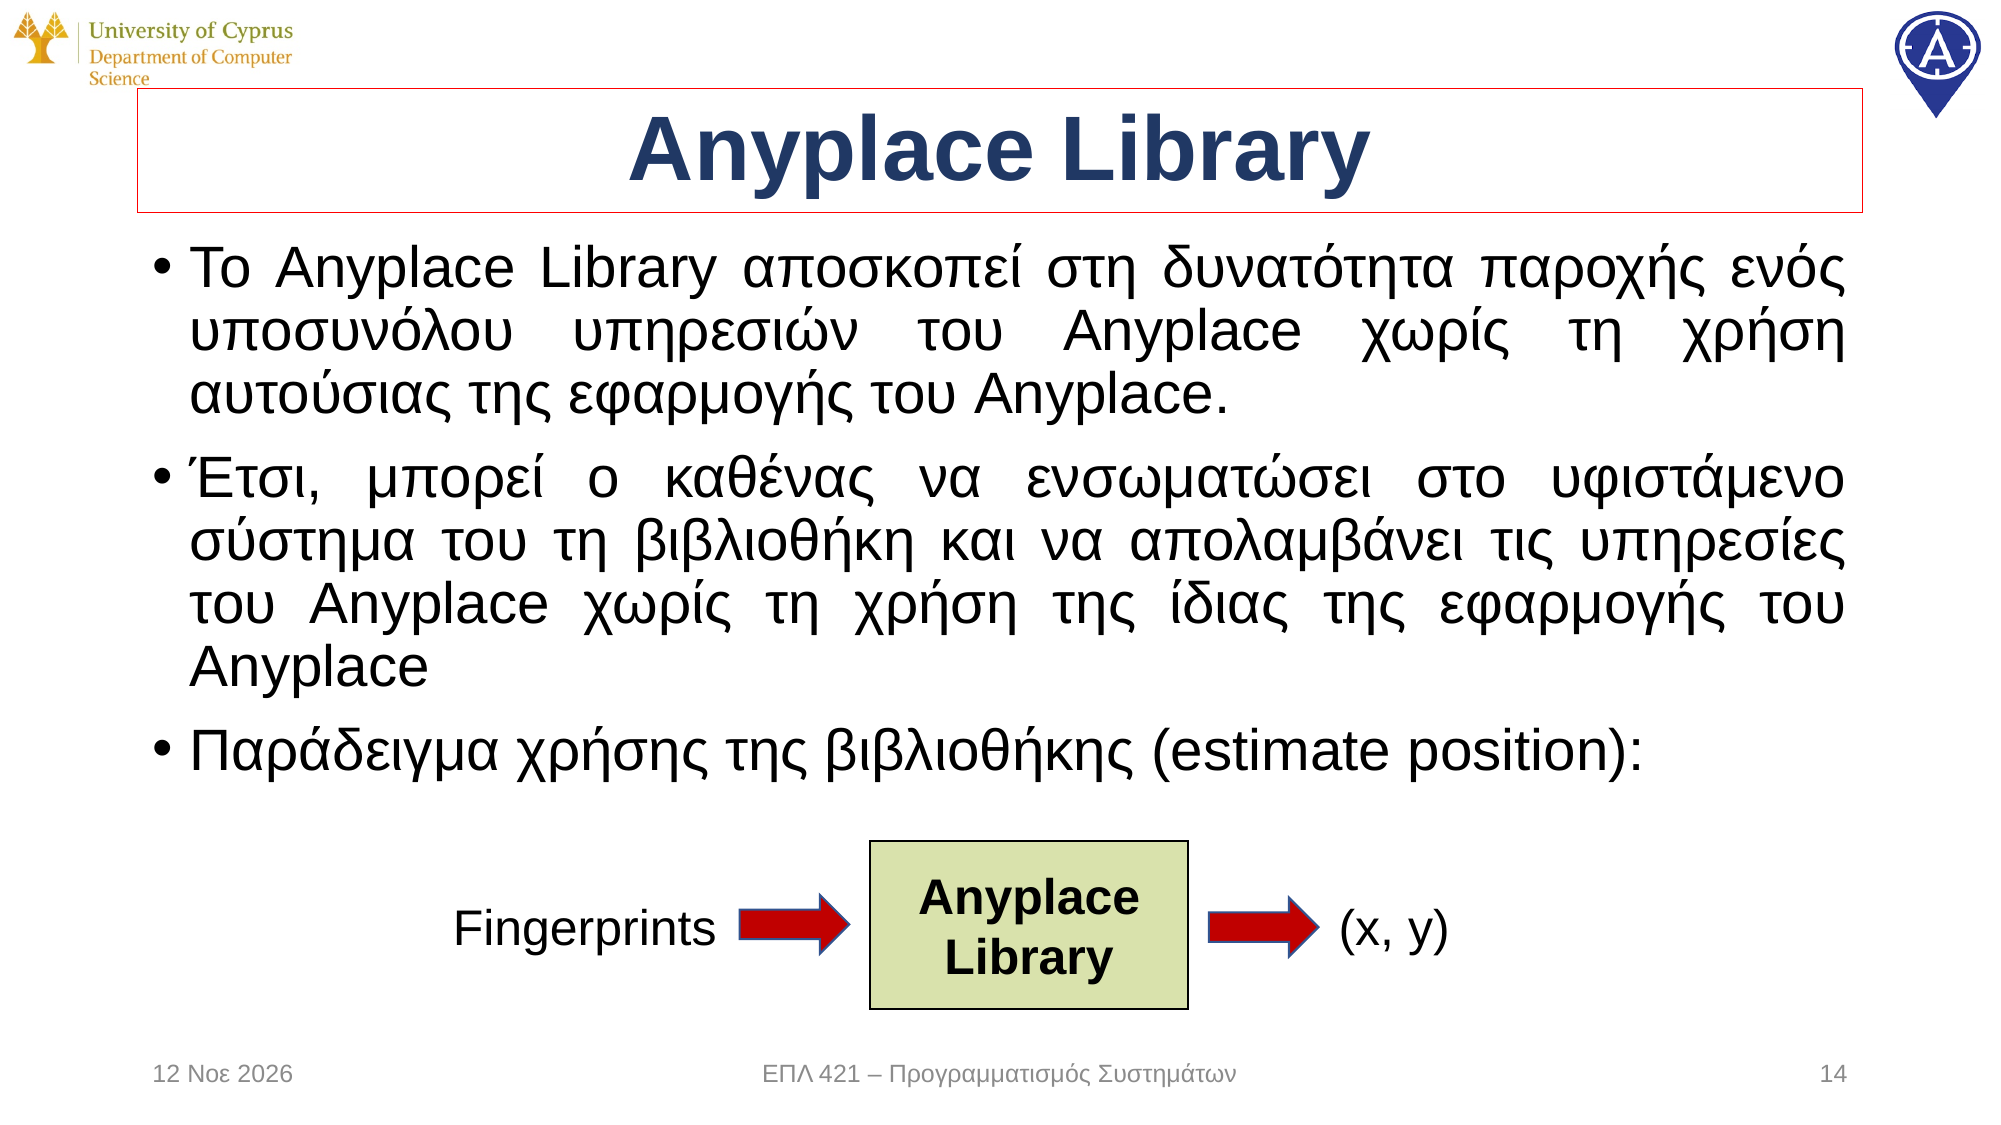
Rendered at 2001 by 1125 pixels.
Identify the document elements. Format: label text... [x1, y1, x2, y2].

footer ΕΠΛ 421 – Προγραμματισμός Συστημάτων [662, 1042, 1338, 1103]
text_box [438, 840, 1562, 1009]
slide_number 29-Νοε-19 [137, 1042, 588, 1103]
picture [1890, 8, 1985, 120]
slide_number 14 [1412, 1042, 1863, 1103]
title Anyplace Library [137, 88, 1863, 213]
list Το Anyplace Library αποσκοπεί στη δυνατότητα παροχής ενός υποσυνόλου υπηρεσιών του Anyplace χωρίς τη χρήση αυτούσιας της εφαρμογής του Anyplace. Έτσι, μπορεί ο καθένας να ενσωματώσει στο υφιστάμενο σύστημα του τη βιβλιοθήκη και να απολαμβάνει τις υπηρεσίες του Anyplace χωρίς τη χρήση της ίδιας της εφαρμογής του Anyplace Παράδειγμα χρήσης της βιβλιοθήκης (estimate position): [137, 230, 1863, 1025]
picture [0, 0, 311, 111]
